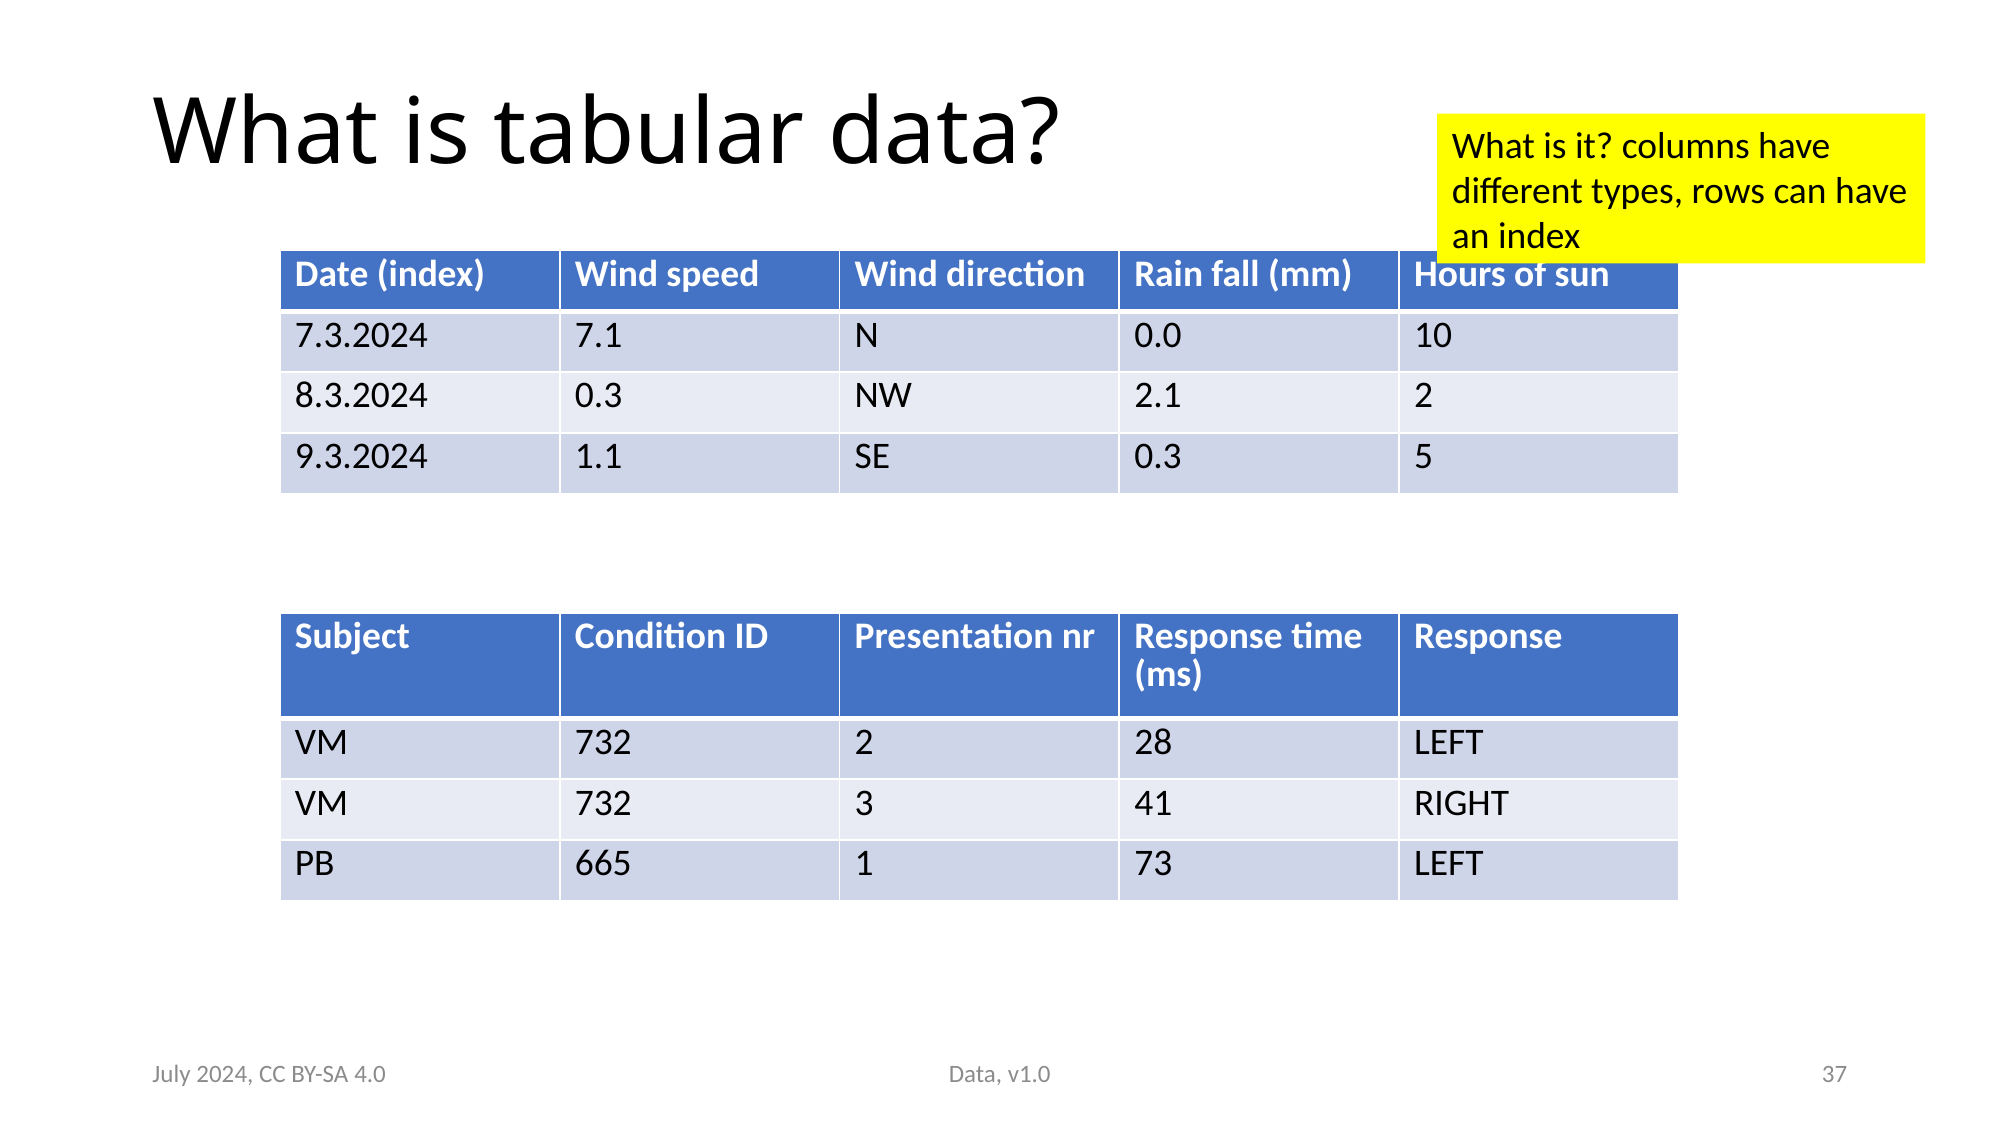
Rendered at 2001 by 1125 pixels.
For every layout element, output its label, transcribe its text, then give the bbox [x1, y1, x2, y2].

table_cell 5 [1400, 434, 1678, 493]
table_cell 665 [561, 841, 839, 900]
table_cell VM [281, 780, 559, 839]
table_cell 8.3.2024 [281, 373, 559, 432]
table_header Date (index) [281, 251, 559, 309]
table_cell RIGHT [1400, 780, 1678, 839]
table_cell SE [840, 434, 1118, 493]
title What is tabular data? [137, 59, 1863, 209]
table_header Condition ID [561, 614, 839, 716]
text_box What is it? columns have different types, rows can have an index [1437, 113, 1926, 264]
table_cell 1.1 [561, 434, 839, 493]
table_header Wind direction [840, 251, 1118, 309]
table_header Wind speed [561, 251, 839, 309]
table_cell 0.0 [1120, 314, 1398, 371]
table_cell 73 [1120, 841, 1398, 900]
table_cell 2 [840, 721, 1118, 778]
table_cell 2 [1400, 373, 1678, 432]
table_cell 41 [1120, 780, 1398, 839]
table_cell 3 [840, 780, 1118, 839]
table_cell 10 [1400, 314, 1678, 371]
table_cell 732 [561, 721, 839, 778]
table_header Rain fall (mm) [1120, 251, 1398, 309]
table_cell N [840, 314, 1118, 371]
footer Data, v1.0 [662, 1042, 1338, 1103]
table_cell 1 [840, 841, 1118, 900]
table_cell 9.3.2024 [281, 434, 559, 493]
table_cell 0.3 [1120, 434, 1398, 493]
table_header Subject [281, 614, 559, 716]
slide_number 37 [1412, 1042, 1863, 1103]
table_cell LEFT [1400, 721, 1678, 778]
table_cell 7.3.2024 [281, 314, 559, 371]
table_header Presentation nr [840, 614, 1118, 716]
table_cell 0.3 [561, 373, 839, 432]
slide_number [137, 1042, 588, 1103]
table_cell 28 [1120, 721, 1398, 778]
table_cell VM [281, 721, 559, 778]
table_cell 2.1 [1120, 373, 1398, 432]
table_header Hours of sun [1400, 251, 1678, 309]
table_cell LEFT [1400, 841, 1678, 900]
table_cell 732 [561, 780, 839, 839]
table_cell PB [281, 841, 559, 900]
table_header Response [1400, 614, 1678, 716]
table_cell 7.1 [561, 314, 839, 371]
table_header Response time (ms) [1120, 614, 1398, 716]
table_cell NW [840, 373, 1118, 432]
